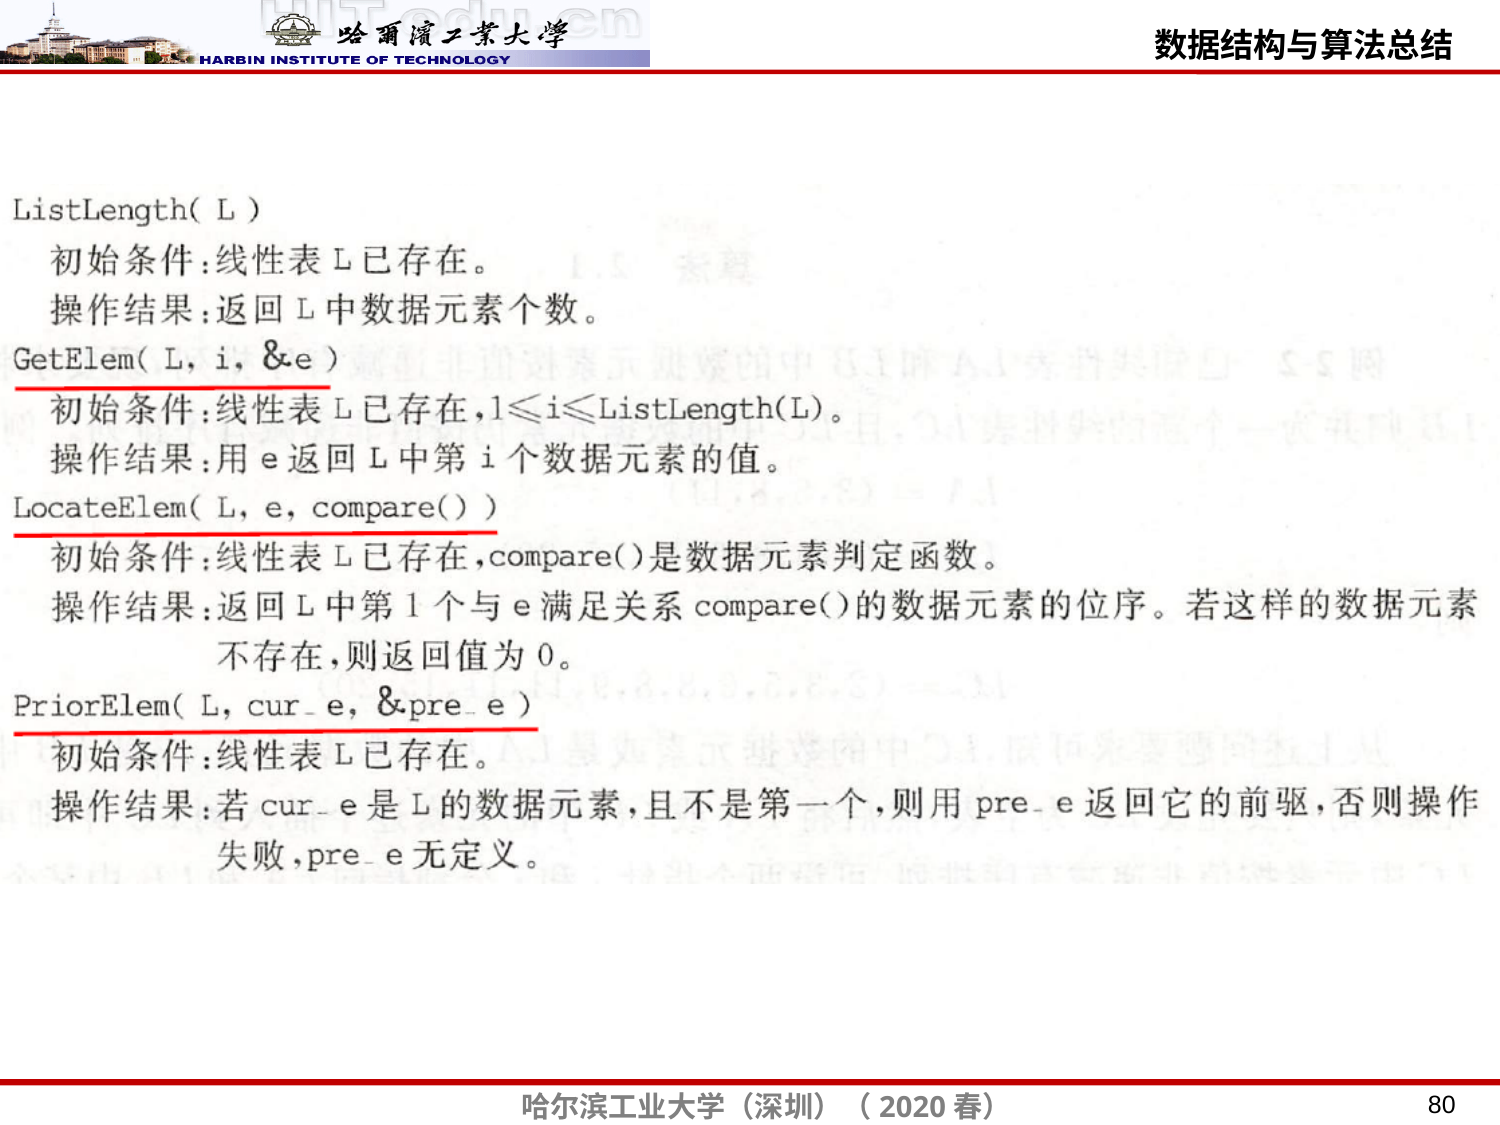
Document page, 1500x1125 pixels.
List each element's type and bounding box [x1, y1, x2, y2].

picture [0, 0, 650, 67]
picture [0, 184, 1500, 885]
